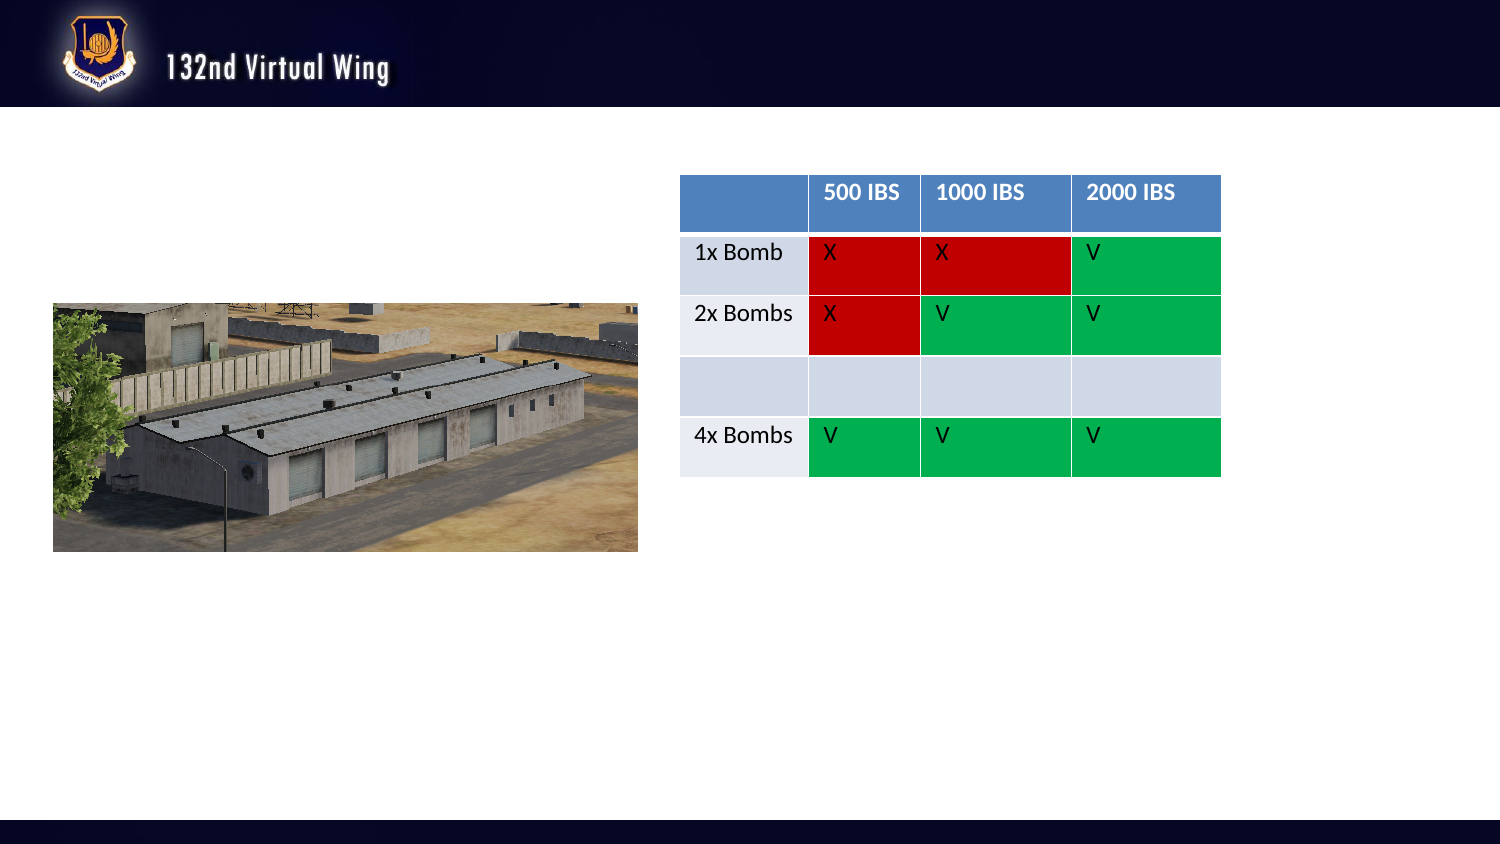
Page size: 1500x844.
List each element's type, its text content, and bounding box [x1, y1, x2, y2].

table_cell 4x Bombs [680, 418, 808, 477]
table_cell 1x Bomb [680, 237, 808, 295]
table_cell V [1072, 418, 1221, 477]
table_cell V [1072, 296, 1221, 355]
table_header 500 IBS [809, 175, 920, 232]
table_cell V [1072, 237, 1221, 295]
table_cell V [921, 418, 1071, 477]
table_header [680, 175, 808, 232]
picture [0, 820, 1500, 844]
table_cell V [809, 418, 920, 477]
table_cell [1072, 357, 1221, 416]
table_cell [921, 357, 1071, 416]
table_header 1000 IBS [921, 175, 1071, 232]
table_cell X [809, 296, 920, 355]
table_cell [680, 357, 808, 416]
picture [52, 303, 638, 552]
table_cell [809, 357, 920, 416]
table_cell X [921, 237, 1071, 295]
picture [0, 0, 1500, 107]
table_header 2000 IBS [1072, 175, 1221, 232]
table_cell X [809, 237, 920, 295]
table_cell V [921, 296, 1071, 355]
table_cell 2x Bombs [680, 296, 808, 355]
